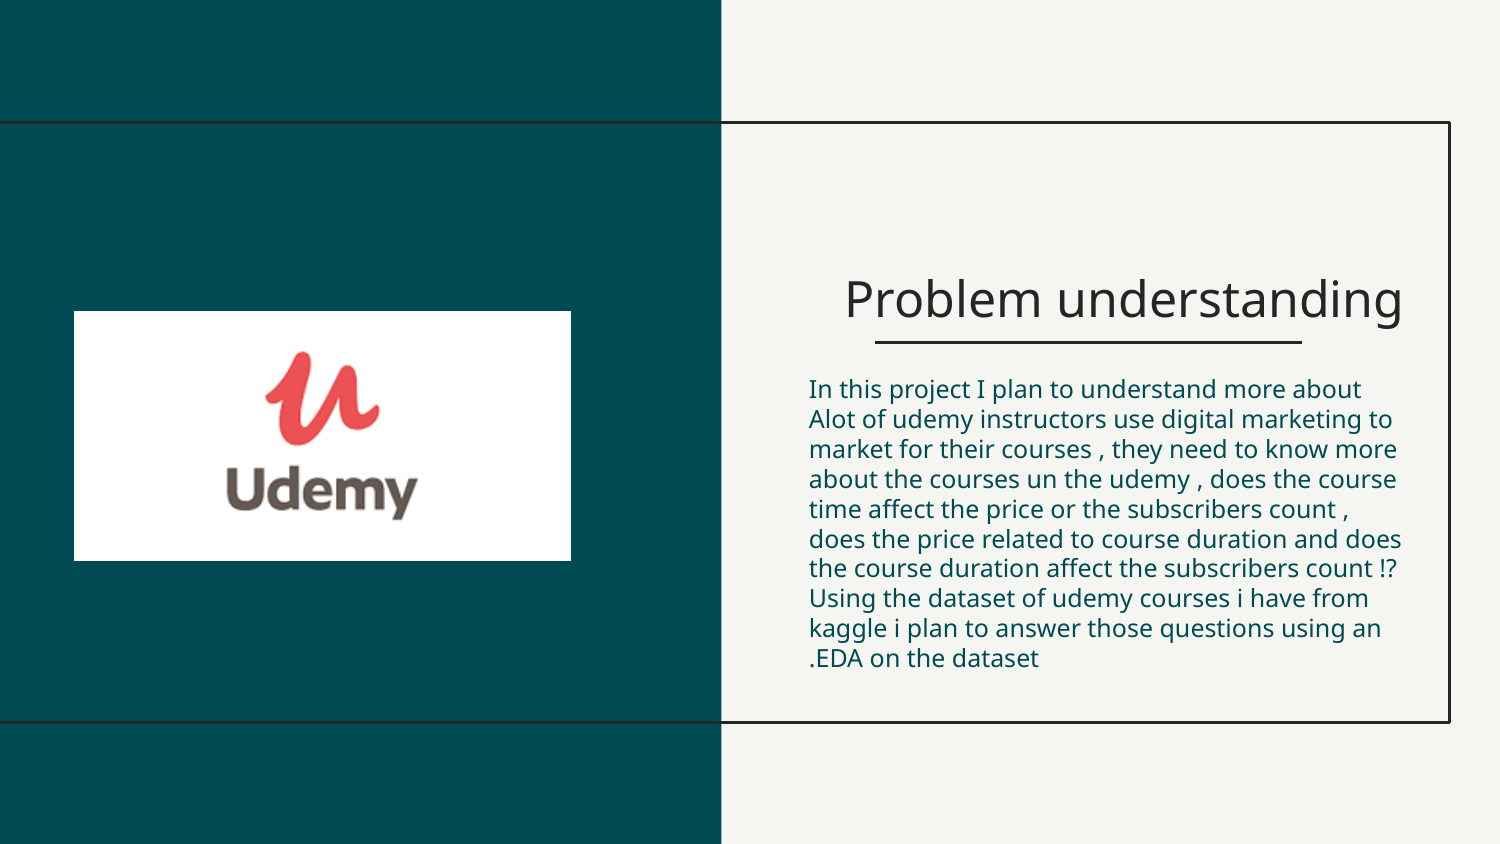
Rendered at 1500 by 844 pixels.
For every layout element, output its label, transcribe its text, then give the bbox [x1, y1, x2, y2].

text_box Problem understanding [829, 205, 1462, 343]
text_box In this project I plan to understand more about Alot of udemy instructors use digital marketing to market for their courses , they need to know more about the courses un the udemy , does the course time affect the price or the subscribers count , does the price related to course duration and does the course duration affect the subscribers count !? Using the dataset of udemy courses i have from kaggle i plan to answer those questions using an EDA on the dataset. [793, 550, 1426, 688]
picture [73, 311, 572, 561]
